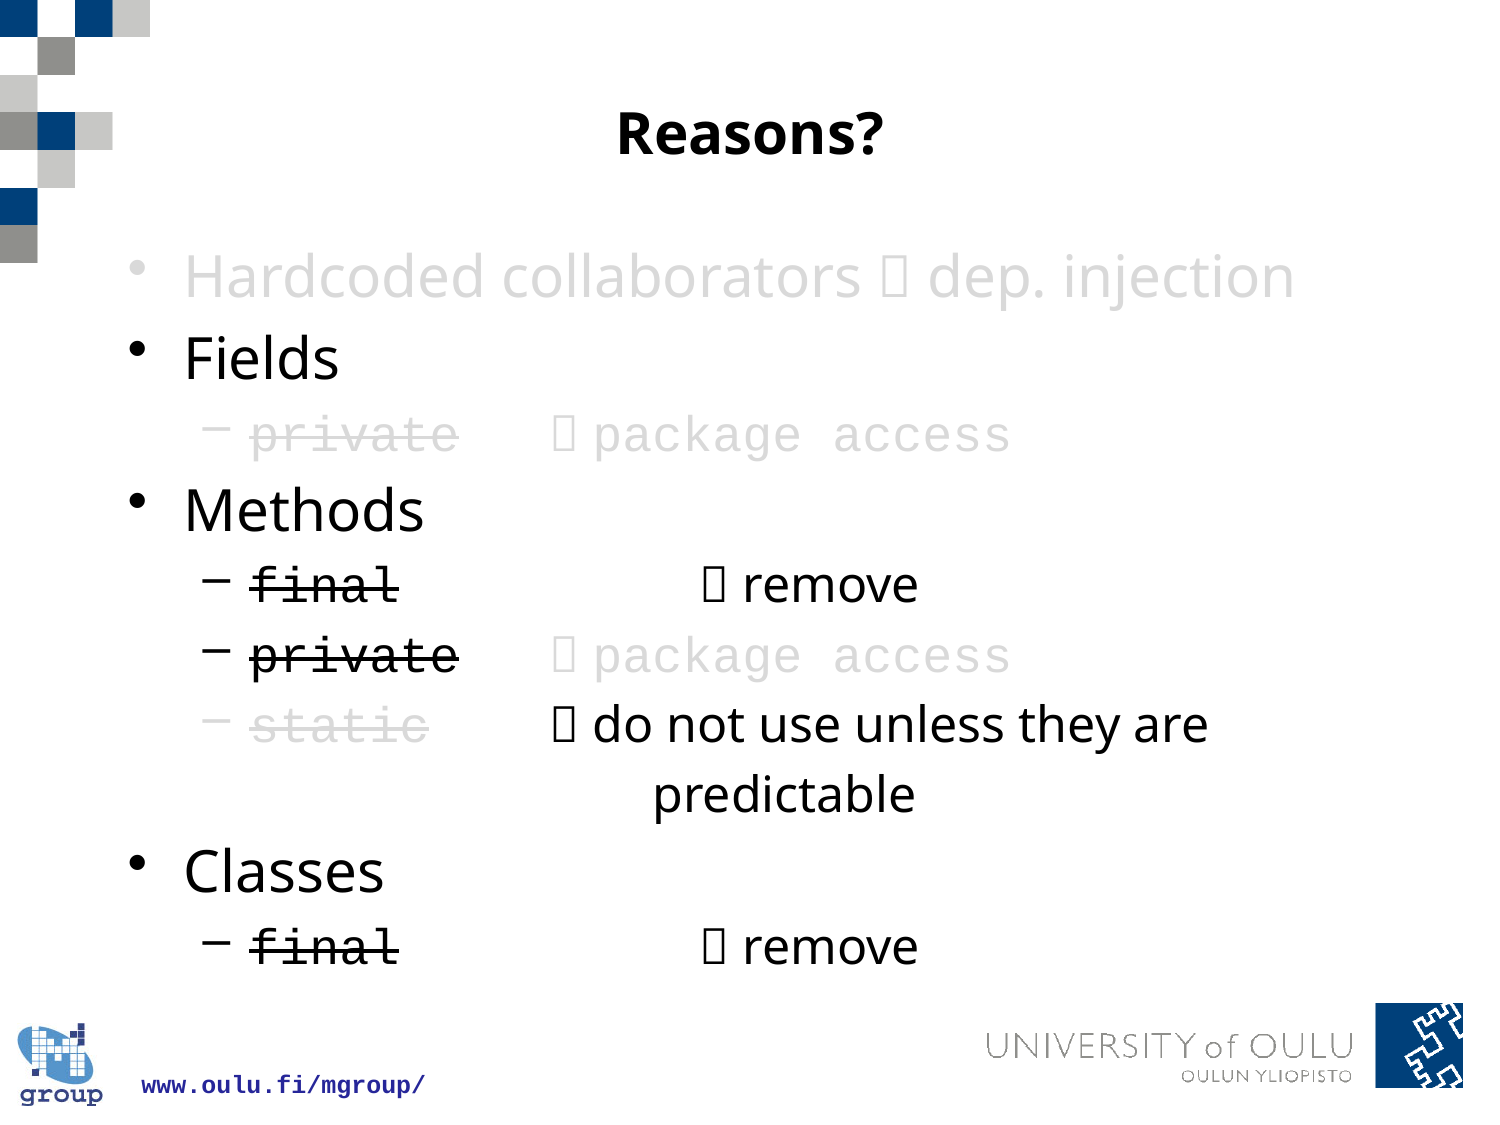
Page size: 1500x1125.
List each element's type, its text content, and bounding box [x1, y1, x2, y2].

list Hardcoded collaborators  dep. injection Fields private  package access Methods final  remove private  package access static  do not use unless they are predictable Classes final  remove [112, 231, 1424, 1000]
title Reasons? [112, 37, 1388, 225]
picture [17, 1023, 103, 1106]
picture [0, 0, 150, 263]
picture [987, 1003, 1463, 1088]
